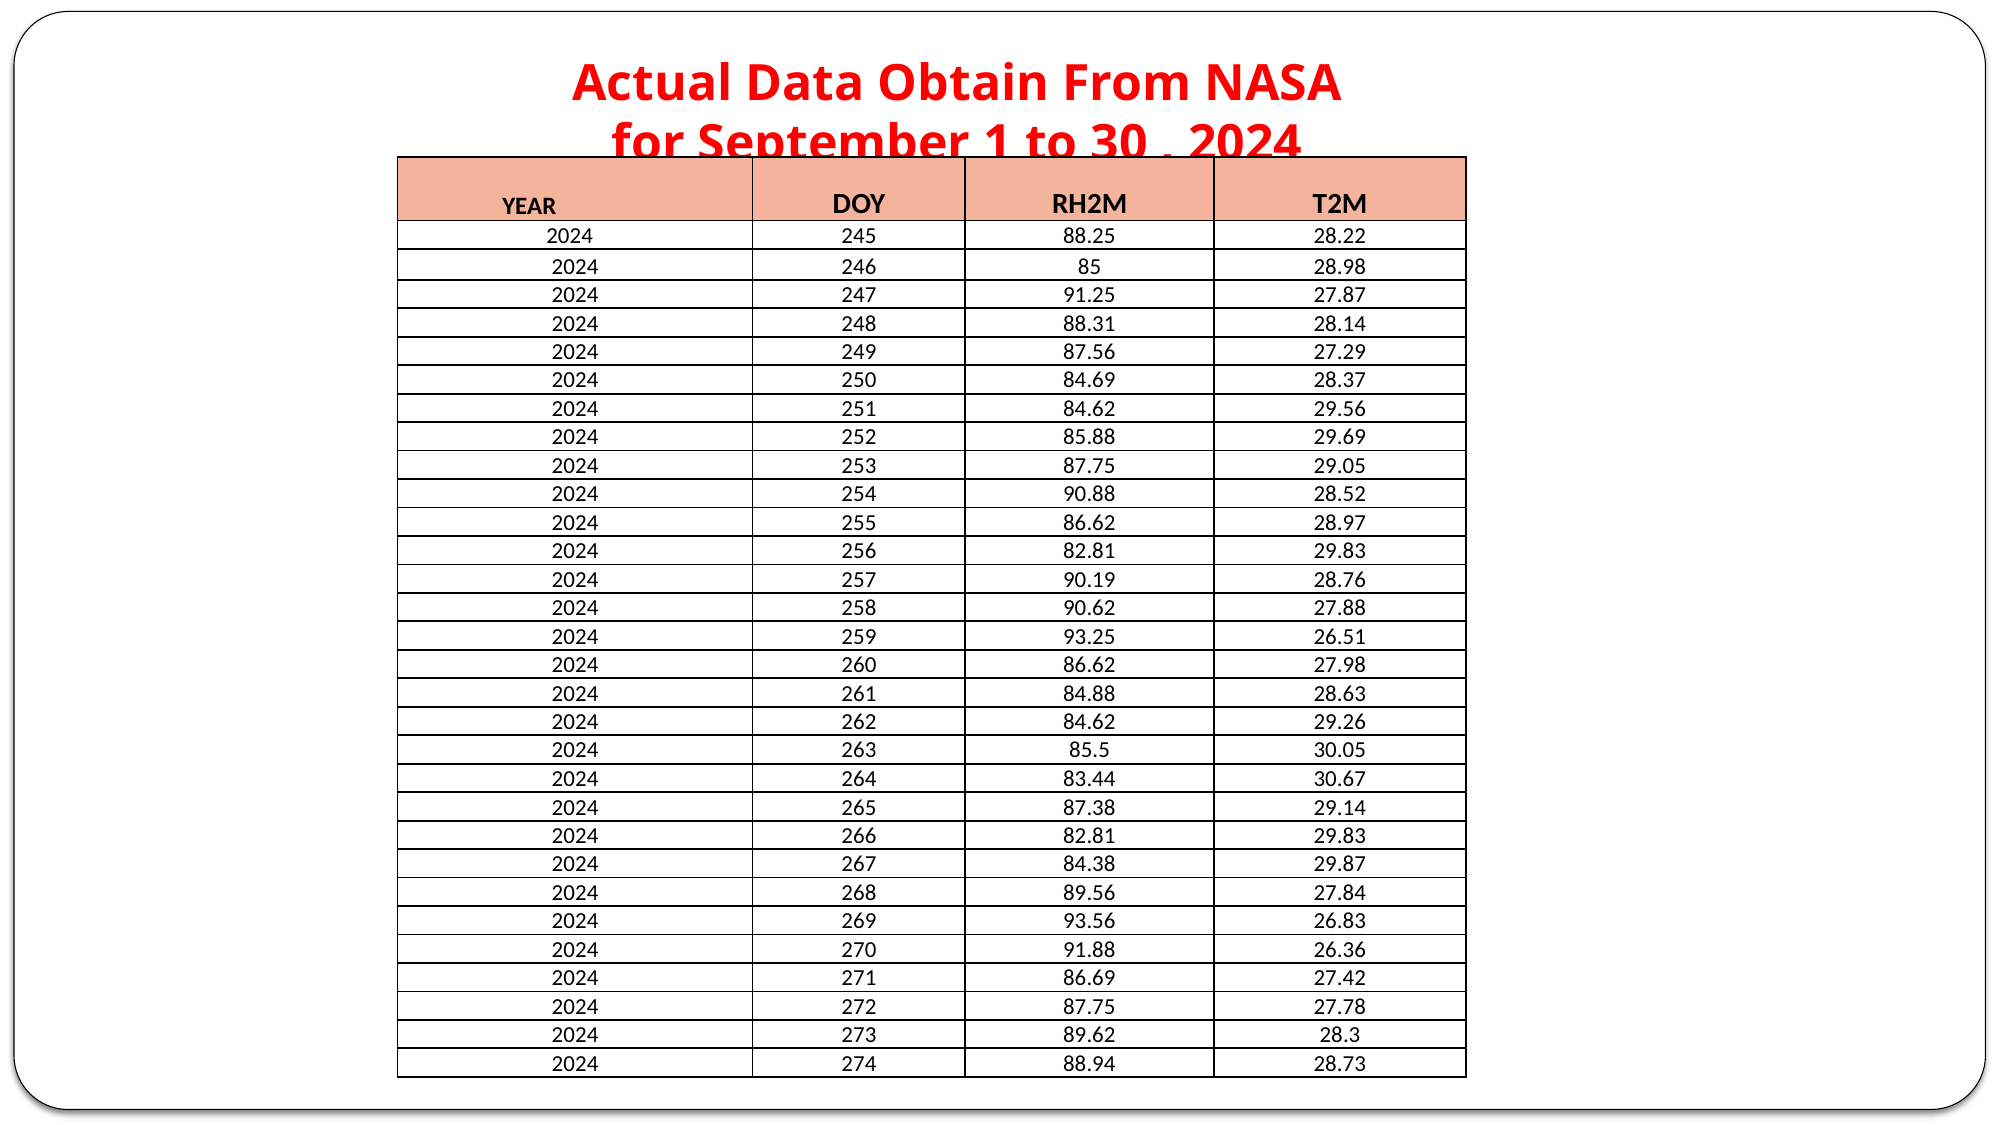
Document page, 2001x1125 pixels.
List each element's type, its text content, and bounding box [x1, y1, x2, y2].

table_cell 262 [753, 708, 964, 734]
table_cell 274 [753, 1049, 964, 1076]
table_cell 2024 [398, 480, 752, 507]
table_cell 261 [753, 679, 964, 706]
table_cell 91.88 [966, 935, 1213, 962]
table_cell 2024 [398, 423, 752, 450]
table_cell 2024 [398, 793, 752, 820]
table_cell 82.81 [966, 822, 1213, 848]
table_cell 2024 [398, 250, 752, 279]
table_cell 29.83 [1215, 537, 1465, 564]
table_cell 29.26 [1215, 708, 1465, 734]
table_cell 86.62 [966, 508, 1213, 535]
table_cell 88.94 [966, 1049, 1213, 1076]
table_cell 2024 [398, 281, 752, 307]
table_cell 259 [753, 622, 964, 649]
table_cell 2024 [398, 679, 752, 706]
table_cell 84.88 [966, 679, 1213, 706]
table_cell 84.62 [966, 395, 1213, 421]
table_cell 28.97 [1215, 508, 1465, 535]
table_cell 84.38 [966, 850, 1213, 877]
table_cell 255 [753, 508, 964, 535]
table_cell 2024 [398, 736, 752, 763]
table_cell 29.83 [1215, 822, 1465, 848]
table_cell 250 [753, 366, 964, 393]
table_cell 30.05 [1215, 736, 1465, 763]
table_cell 257 [753, 565, 964, 592]
table_cell 2024 [398, 537, 752, 564]
table_cell 265 [753, 793, 964, 820]
table_cell 27.87 [1215, 281, 1465, 307]
table_cell 2024 [398, 964, 752, 991]
table_cell 27.42 [1215, 964, 1465, 991]
table_cell 271 [753, 964, 964, 991]
table_cell 26.36 [1215, 935, 1465, 962]
table_cell 87.56 [966, 338, 1213, 364]
table_cell 27.98 [1215, 651, 1465, 677]
table_cell 89.62 [966, 1021, 1213, 1047]
table_cell 87.75 [966, 992, 1213, 1019]
table_header T2M [1215, 158, 1465, 220]
table_cell 268 [753, 878, 964, 905]
table_cell 86.69 [966, 964, 1213, 991]
title Actual Data Obtain From NASA for September 1 to 30 , 2024 [94, 0, 1820, 186]
table_cell 253 [753, 451, 964, 478]
table_cell 2024 [398, 508, 752, 535]
table_cell 90.62 [966, 594, 1213, 620]
table_cell 29.69 [1215, 423, 1465, 450]
table_cell 2024 [398, 765, 752, 791]
table_cell 93.56 [966, 907, 1213, 934]
table_cell 28.3 [1215, 1021, 1465, 1047]
table_cell 28.52 [1215, 480, 1465, 507]
table_cell 270 [753, 935, 964, 962]
table_cell 84.62 [966, 708, 1213, 734]
table_cell 26.83 [1215, 907, 1465, 934]
table_cell 89.56 [966, 878, 1213, 905]
table_cell 247 [753, 281, 964, 307]
table_cell 91.25 [966, 281, 1213, 307]
table_cell 84.69 [966, 366, 1213, 393]
table_cell 28.98 [1215, 250, 1465, 279]
table_cell 28.14 [1215, 309, 1465, 336]
table_cell 256 [753, 537, 964, 564]
table_cell 27.84 [1215, 878, 1465, 905]
table_cell 246 [753, 250, 964, 279]
table_cell 260 [753, 651, 964, 677]
table_cell 2024 [398, 850, 752, 877]
table_cell 82.81 [966, 537, 1213, 564]
table_cell 83.44 [966, 765, 1213, 791]
table_cell 85.5 [966, 736, 1213, 763]
table_cell 2024 [398, 651, 752, 677]
table_cell 2024 [398, 708, 752, 734]
table_cell 27.29 [1215, 338, 1465, 364]
table_cell 2024 [398, 1049, 752, 1076]
table_cell 263 [753, 736, 964, 763]
table_cell 85 [966, 250, 1213, 279]
table_cell 2024 [398, 822, 752, 848]
table_cell 28.63 [1215, 679, 1465, 706]
table_cell 2024 [398, 1021, 752, 1047]
table_cell 2024 [398, 565, 752, 592]
table_cell 269 [753, 907, 964, 934]
table_cell 273 [753, 1021, 964, 1047]
table_cell 29.87 [1215, 850, 1465, 877]
table_cell 87.38 [966, 793, 1213, 820]
table_cell 29.05 [1215, 451, 1465, 478]
table_cell 28.76 [1215, 565, 1465, 592]
table_cell 2024 [398, 935, 752, 962]
table_cell 28.22 [1215, 221, 1465, 248]
table_cell 29.14 [1215, 793, 1465, 820]
table_cell 26.51 [1215, 622, 1465, 649]
table_cell 2024 [398, 992, 752, 1019]
table_cell 264 [753, 765, 964, 791]
table_cell 267 [753, 850, 964, 877]
table_header YEAR [398, 158, 752, 220]
table_cell 90.88 [966, 480, 1213, 507]
table_cell 28.37 [1215, 366, 1465, 393]
table_cell 272 [753, 992, 964, 1019]
table_cell 248 [753, 309, 964, 336]
table_cell 87.75 [966, 451, 1213, 478]
table_cell 252 [753, 423, 964, 450]
table_cell 2024 [398, 395, 752, 421]
table_cell 2024 [398, 878, 752, 905]
table_cell 254 [753, 480, 964, 507]
table_cell 88.31 [966, 309, 1213, 336]
table_cell 90.19 [966, 565, 1213, 592]
table_cell 2024 [398, 451, 752, 478]
table_header DOY [753, 158, 964, 220]
table_cell 266 [753, 822, 964, 848]
table_cell 93.25 [966, 622, 1213, 649]
table_cell 86.62 [966, 651, 1213, 677]
table_cell 249 [753, 338, 964, 364]
table_cell 2024 [398, 309, 752, 336]
table_cell 2024 [398, 366, 752, 393]
table_cell 88.25 [966, 221, 1213, 248]
table_cell 27.88 [1215, 594, 1465, 620]
table_header RH2M [966, 158, 1213, 220]
table_cell 85.88 [966, 423, 1213, 450]
table_cell 2024 [398, 338, 752, 364]
table_cell 2024 [398, 622, 752, 649]
table_cell 251 [753, 395, 964, 421]
table_cell 258 [753, 594, 964, 620]
table_cell 28.73 [1215, 1049, 1465, 1076]
table_cell 2024 [398, 907, 752, 934]
table_cell 29.56 [1215, 395, 1465, 421]
table_cell 30.67 [1215, 765, 1465, 791]
table_cell 245 [753, 221, 964, 248]
table_cell 2024 [398, 221, 752, 248]
table_cell 27.78 [1215, 992, 1465, 1019]
table_cell 2024 [398, 594, 752, 620]
